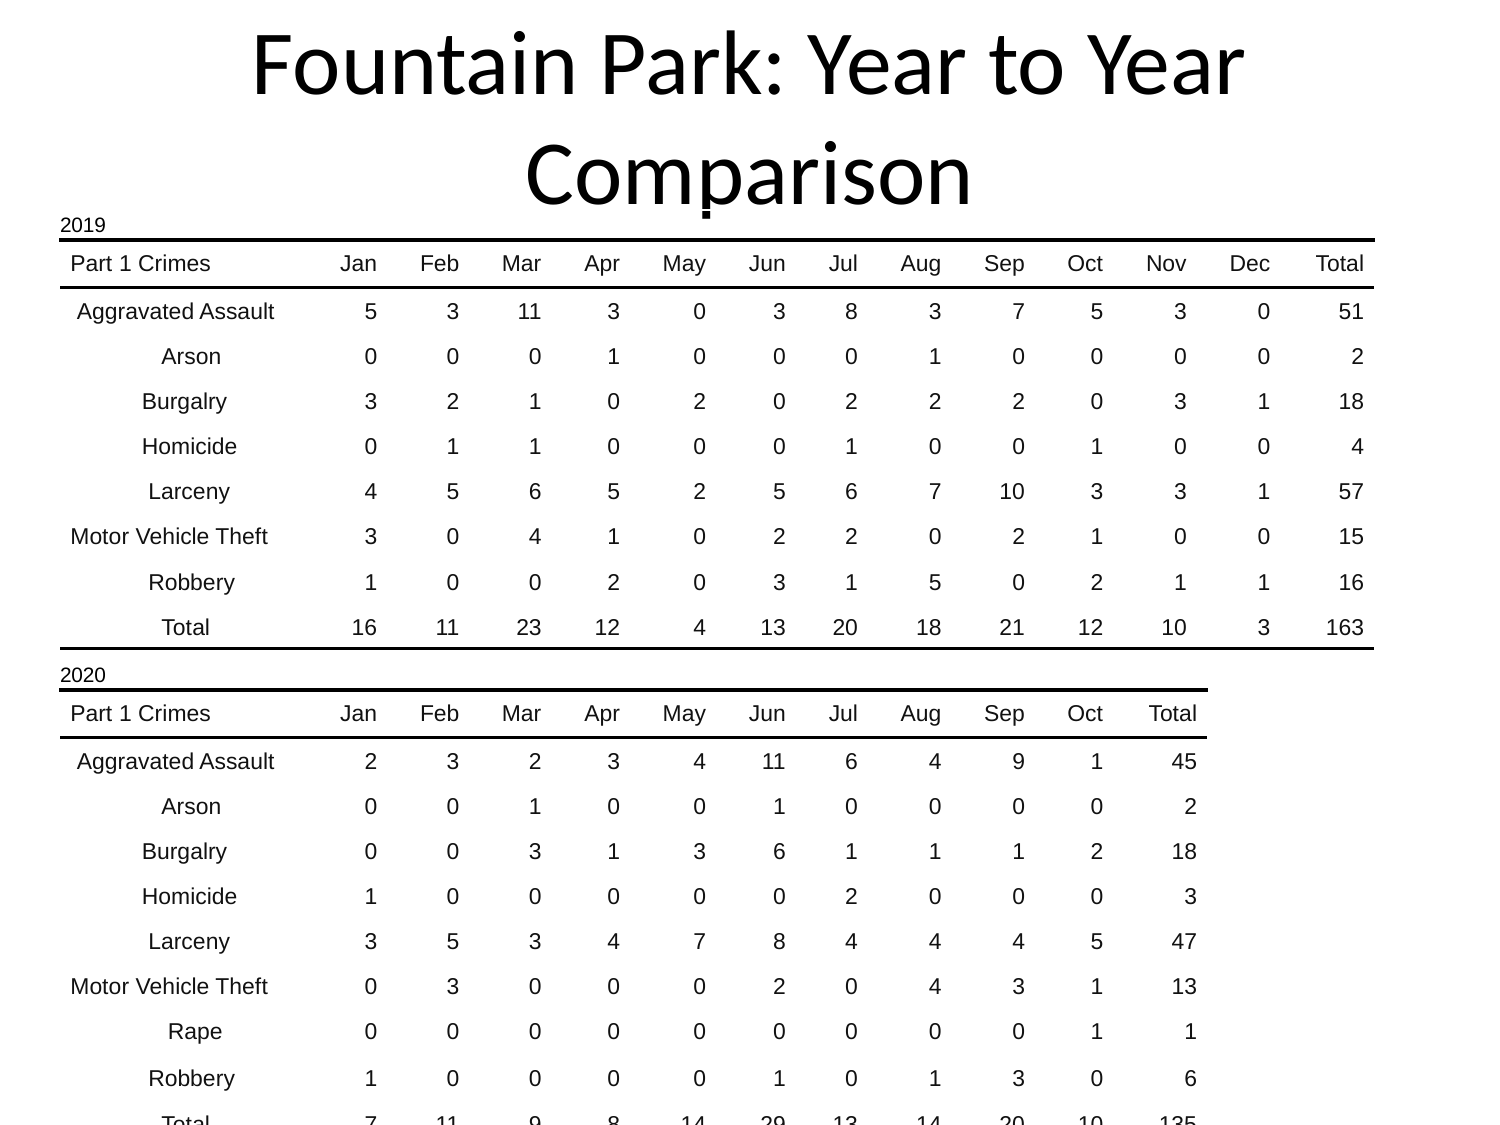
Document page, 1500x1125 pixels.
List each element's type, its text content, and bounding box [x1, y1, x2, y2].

table_cell 0 [388, 558, 470, 606]
table_cell 2 [796, 515, 868, 558]
table_cell 3 [308, 918, 388, 965]
table_cell 0 [388, 875, 470, 918]
table_cell 1 [1035, 1008, 1114, 1055]
table_cell 4 [868, 739, 952, 785]
table_cell 16 [1281, 558, 1374, 606]
table_cell 1 [868, 828, 952, 875]
table_cell Arson [60, 335, 308, 378]
table_cell Larceny [60, 918, 308, 965]
table_cell 2 [470, 739, 552, 785]
table_cell 0 [630, 965, 717, 1008]
table_cell Larceny [60, 468, 308, 515]
table_cell Total [1281, 242, 1374, 286]
table_cell 1 [308, 875, 388, 918]
table_cell 0 [308, 425, 388, 468]
table_cell 5 [717, 468, 796, 515]
table_cell 1 [868, 1055, 952, 1103]
table_cell 3 [388, 289, 470, 335]
table_cell 3 [552, 289, 630, 335]
table_cell 0 [1035, 875, 1114, 918]
table_cell 2 [1035, 828, 1114, 875]
table_cell 1 [552, 335, 630, 378]
table_cell 3 [470, 828, 552, 875]
table_cell 0 [1114, 425, 1197, 468]
table_cell 51 [1281, 289, 1374, 335]
table_cell 3 [1114, 289, 1197, 335]
table_cell 0 [868, 515, 952, 558]
table_cell 0 [1035, 378, 1114, 425]
table_cell 20 [796, 606, 868, 647]
table_cell 0 [308, 785, 388, 828]
table_cell 14 [630, 1103, 717, 1125]
table_cell 0 [952, 425, 1035, 468]
table_cell 0 [630, 425, 717, 468]
table_cell 13 [717, 606, 796, 647]
table_cell 0 [308, 965, 388, 1008]
table_cell 2 [952, 378, 1035, 425]
table_cell 5 [388, 918, 470, 965]
table_cell Total [1114, 692, 1207, 736]
table_cell 0 [388, 785, 470, 828]
table_cell 7 [630, 918, 717, 965]
table_cell 0 [868, 425, 952, 468]
table_cell 0 [952, 785, 1035, 828]
table_cell 0 [1197, 425, 1281, 468]
table_cell 0 [717, 378, 796, 425]
table_cell 11 [388, 606, 470, 647]
table_cell 2 [630, 378, 717, 425]
table_cell Jan [308, 242, 388, 286]
table_cell Aug [868, 692, 952, 736]
table_cell 2 [388, 378, 470, 425]
table_header 2019 [61, 211, 1374, 238]
table_cell 0 [868, 785, 952, 828]
table_cell 1 [552, 515, 630, 558]
table_cell 0 [952, 558, 1035, 606]
table_cell 0 [388, 515, 470, 558]
table_cell 0 [308, 335, 388, 378]
table_cell 0 [796, 1008, 868, 1055]
table_cell 1 [1197, 468, 1281, 515]
table_cell 3 [717, 558, 796, 606]
table_cell 18 [1281, 378, 1374, 425]
table_cell 5 [1035, 289, 1114, 335]
table_cell 0 [1114, 335, 1197, 378]
table_cell 3 [388, 739, 470, 785]
table_cell Dec [1197, 242, 1281, 286]
table_cell 2 [796, 378, 868, 425]
table_cell Part 1 Crimes [60, 692, 308, 736]
table_cell 2 [868, 378, 952, 425]
table_cell 1 [717, 785, 796, 828]
table_cell 0 [308, 828, 388, 875]
table_cell Apr [552, 242, 630, 286]
table_cell 7 [868, 468, 952, 515]
table_cell 3 [952, 965, 1035, 1008]
table_cell 8 [796, 289, 868, 335]
table_cell 0 [717, 335, 796, 378]
table_cell 11 [388, 1103, 470, 1125]
table_cell 11 [470, 289, 552, 335]
table_cell 2 [308, 739, 388, 785]
table_cell 45 [1114, 739, 1207, 785]
table_cell Motor Vehicle Theft [60, 515, 308, 558]
table_cell 0 [470, 335, 552, 378]
table_cell 0 [552, 378, 630, 425]
table_cell Jun [717, 692, 796, 736]
table_cell Rape [60, 1008, 308, 1055]
table_cell 18 [1114, 828, 1207, 875]
table_cell Jul [796, 692, 868, 736]
table_cell 4 [552, 918, 630, 965]
table_cell 3 [952, 1055, 1035, 1103]
table_cell Arson [60, 785, 308, 828]
table_cell 0 [388, 335, 470, 378]
table_cell 1 [1035, 425, 1114, 468]
table_cell 6 [470, 468, 552, 515]
table_cell Oct [1035, 242, 1114, 286]
table_cell 4 [308, 468, 388, 515]
table_cell 2 [1114, 785, 1207, 828]
table_cell 0 [470, 1008, 552, 1055]
table_cell 9 [952, 739, 1035, 785]
table_cell Homicide [60, 425, 308, 468]
table_cell 0 [388, 828, 470, 875]
table_cell 0 [1197, 335, 1281, 378]
table_cell 0 [796, 785, 868, 828]
table_cell 1 [1035, 515, 1114, 558]
table_cell 0 [552, 1008, 630, 1055]
table_cell 4 [868, 965, 952, 1008]
table_cell 10 [1035, 1103, 1114, 1125]
table_cell 1 [308, 1055, 388, 1103]
table_cell 0 [470, 558, 552, 606]
table_cell 10 [1114, 606, 1197, 647]
table_cell Jul [796, 242, 868, 286]
table_cell 0 [952, 875, 1035, 918]
table_cell 47 [1114, 918, 1207, 965]
table_cell Oct [1035, 692, 1114, 736]
table_cell 1 [388, 425, 470, 468]
table_cell 0 [1035, 785, 1114, 828]
table_cell 1 [308, 558, 388, 606]
table_cell 3 [717, 289, 796, 335]
table_cell 18 [868, 606, 952, 647]
table_cell 12 [552, 606, 630, 647]
table_cell 3 [552, 739, 630, 785]
table_cell 0 [630, 875, 717, 918]
table_cell 0 [630, 558, 717, 606]
table_cell 16 [308, 606, 388, 647]
table_cell 0 [717, 1008, 796, 1055]
table_cell Burgalry [60, 378, 308, 425]
table_cell 0 [630, 515, 717, 558]
table_cell 0 [630, 289, 717, 335]
table_cell Total [60, 606, 308, 647]
table_cell Mar [470, 242, 552, 286]
table_cell 13 [1114, 965, 1207, 1008]
table_cell Aug [868, 242, 952, 286]
table_cell 1 [470, 785, 552, 828]
table_cell 57 [1281, 468, 1374, 515]
table_cell 0 [1035, 335, 1114, 378]
table_cell 0 [552, 965, 630, 1008]
table_cell Motor Vehicle Theft [60, 965, 308, 1008]
table_cell 3 [868, 289, 952, 335]
table_cell 0 [717, 425, 796, 468]
table_cell Homicide [60, 875, 308, 918]
table_cell 3 [470, 918, 552, 965]
table_cell 8 [552, 1103, 630, 1125]
table_cell 4 [1281, 425, 1374, 468]
table_cell 5 [552, 468, 630, 515]
table_cell 0 [308, 1008, 388, 1055]
table_cell 6 [1114, 1055, 1207, 1103]
table_cell Burgalry [60, 828, 308, 875]
table_cell 12 [1035, 606, 1114, 647]
table_cell Sep [952, 692, 1035, 736]
table_cell 0 [868, 1008, 952, 1055]
table_cell 0 [952, 335, 1035, 378]
table_cell 6 [717, 828, 796, 875]
table_cell 0 [552, 785, 630, 828]
table_cell 0 [388, 1008, 470, 1055]
table_cell 4 [796, 918, 868, 965]
table_cell 2 [1035, 558, 1114, 606]
table_cell 163 [1281, 606, 1374, 647]
table_cell 0 [388, 1055, 470, 1103]
table_cell Nov [1114, 242, 1197, 286]
table_cell Feb [388, 692, 470, 736]
table_cell 3 [388, 965, 470, 1008]
table_cell 7 [308, 1103, 388, 1125]
table_cell Part 1 Crimes [60, 242, 308, 286]
table_cell 3 [308, 515, 388, 558]
table_cell 0 [552, 425, 630, 468]
table_cell 4 [630, 606, 717, 647]
table_cell Aggravated Assault [60, 289, 308, 335]
table_cell 1 [1114, 558, 1197, 606]
table_cell 2 [952, 515, 1035, 558]
table_cell May [630, 692, 717, 736]
table_cell 1 [717, 1055, 796, 1103]
table_cell 21 [952, 606, 1035, 647]
table_cell 13 [796, 1103, 868, 1125]
table_cell 9 [470, 1103, 552, 1125]
table_cell 2 [630, 468, 717, 515]
table_cell Total [60, 1103, 308, 1125]
table_cell Feb [388, 242, 470, 286]
table_cell 15 [1281, 515, 1374, 558]
table_cell 23 [470, 606, 552, 647]
table_cell 1 [1197, 378, 1281, 425]
table_cell 2 [1281, 335, 1374, 378]
table_cell 5 [1035, 918, 1114, 965]
table_cell 0 [470, 1055, 552, 1103]
table_cell 1 [796, 425, 868, 468]
table_cell 0 [1197, 515, 1281, 558]
table_cell 2 [717, 965, 796, 1008]
table_cell 1 [470, 378, 552, 425]
table_cell 0 [796, 965, 868, 1008]
table_cell 7 [952, 289, 1035, 335]
table_cell 0 [796, 1055, 868, 1103]
table_cell 0 [952, 1008, 1035, 1055]
table_cell 135 [1114, 1103, 1207, 1125]
table_cell Robbery [60, 558, 308, 606]
table_cell 0 [630, 1055, 717, 1103]
table_cell 1 [1197, 558, 1281, 606]
table_cell 3 [630, 828, 717, 875]
table_cell Mar [470, 692, 552, 736]
table_cell 0 [552, 875, 630, 918]
table_cell Jun [717, 242, 796, 286]
table_cell 3 [1114, 468, 1197, 515]
table_cell 1 [552, 828, 630, 875]
table_cell 2 [717, 515, 796, 558]
table_cell 1 [1114, 1008, 1207, 1055]
table_cell 0 [1114, 515, 1197, 558]
table_cell 0 [470, 965, 552, 1008]
table_cell Aggravated Assault [60, 739, 308, 785]
table_cell 1 [470, 425, 552, 468]
table_cell 3 [1114, 378, 1197, 425]
table_cell 5 [388, 468, 470, 515]
table_cell 0 [552, 1055, 630, 1103]
table_cell 20 [952, 1103, 1035, 1125]
table_cell 3 [1197, 606, 1281, 647]
table_cell 5 [308, 289, 388, 335]
table_cell 2 [552, 558, 630, 606]
table_cell 0 [470, 875, 552, 918]
table_cell Apr [552, 692, 630, 736]
table_cell 2 [796, 875, 868, 918]
table_cell 1 [796, 828, 868, 875]
table_cell 1 [1035, 965, 1114, 1008]
table_cell 0 [630, 335, 717, 378]
table_cell 1 [952, 828, 1035, 875]
table_cell 4 [952, 918, 1035, 965]
table_cell 0 [630, 785, 717, 828]
table_cell 3 [1035, 468, 1114, 515]
table_cell 0 [796, 335, 868, 378]
table_cell 4 [470, 515, 552, 558]
table_cell 0 [868, 875, 952, 918]
table_cell 5 [868, 558, 952, 606]
table_cell Sep [952, 242, 1035, 286]
table_cell 1 [1035, 739, 1114, 785]
table_cell 6 [796, 468, 868, 515]
table_cell 29 [717, 1103, 796, 1125]
table_header 2020 [61, 661, 1207, 688]
table_cell 10 [952, 468, 1035, 515]
table_cell 0 [717, 875, 796, 918]
table_cell 4 [868, 918, 952, 965]
table_cell 11 [717, 739, 796, 785]
table_cell 0 [1197, 289, 1281, 335]
table_cell 0 [1035, 1055, 1114, 1103]
title Fountain Park: Year to Year Comparison [60, 60, 1440, 165]
table_cell 3 [308, 378, 388, 425]
table_cell 0 [630, 1008, 717, 1055]
table_cell 8 [717, 918, 796, 965]
table_cell Jan [308, 692, 388, 736]
table_cell 4 [630, 739, 717, 785]
table_cell 6 [796, 739, 868, 785]
table_cell 1 [868, 335, 952, 378]
table_cell 3 [1114, 875, 1207, 918]
table_cell 1 [796, 558, 868, 606]
table_cell Robbery [60, 1055, 308, 1103]
table_cell May [630, 242, 717, 286]
table_cell 14 [868, 1103, 952, 1125]
